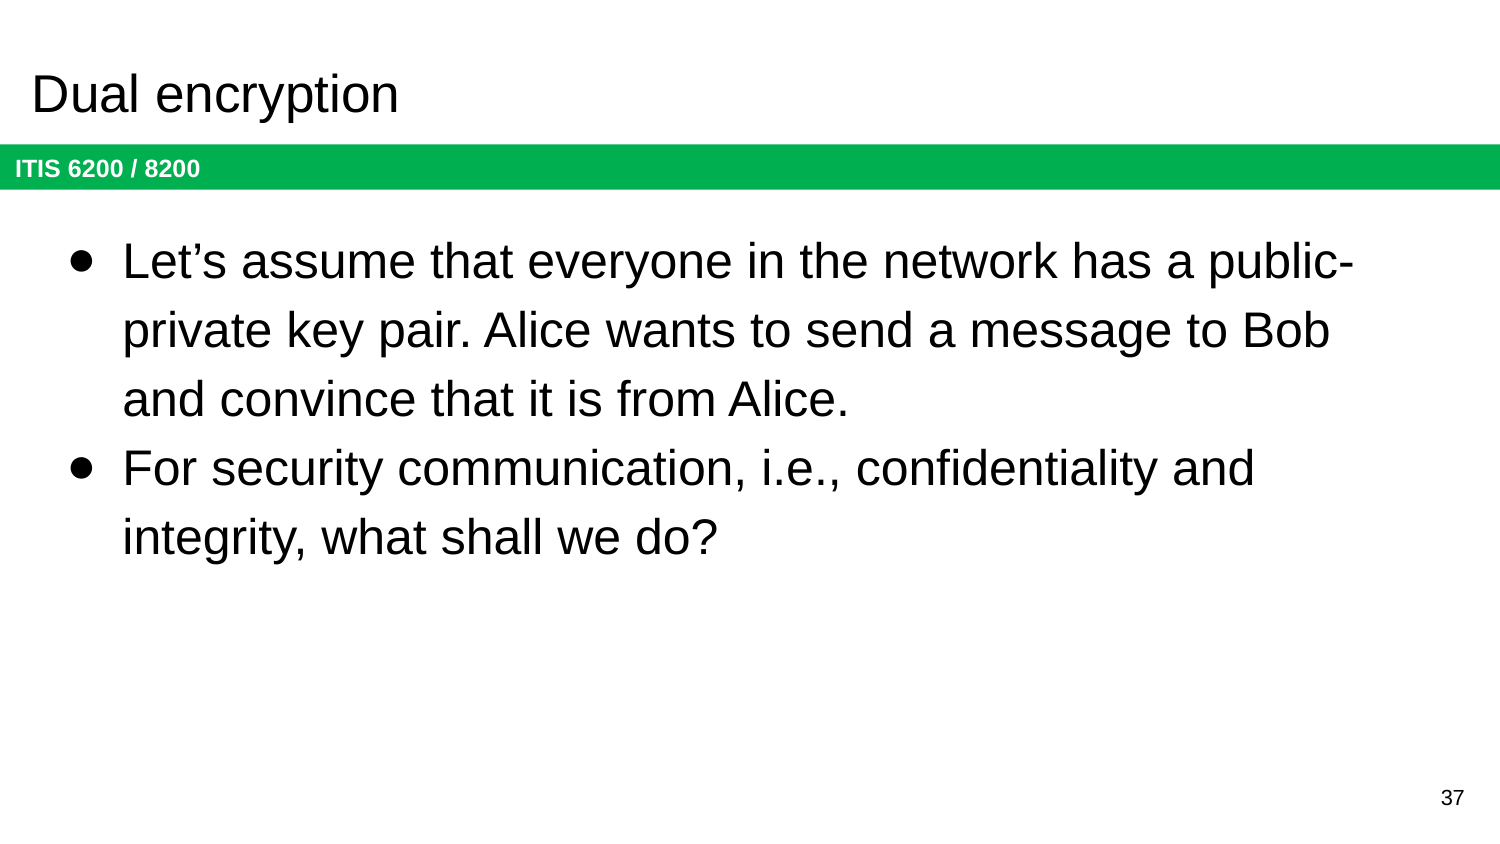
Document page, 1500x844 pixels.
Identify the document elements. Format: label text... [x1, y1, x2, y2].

slide_number 37 [1389, 764, 1480, 830]
title Dual encryption [16, 44, 1415, 139]
list Let’s assume that everyone in the network has a public-private key pair. Alice wants to send a message to Bob and convince that it is from Alice. For security communication, i.e., confidentiality and integrity, what shall we do? [32, 204, 1431, 765]
